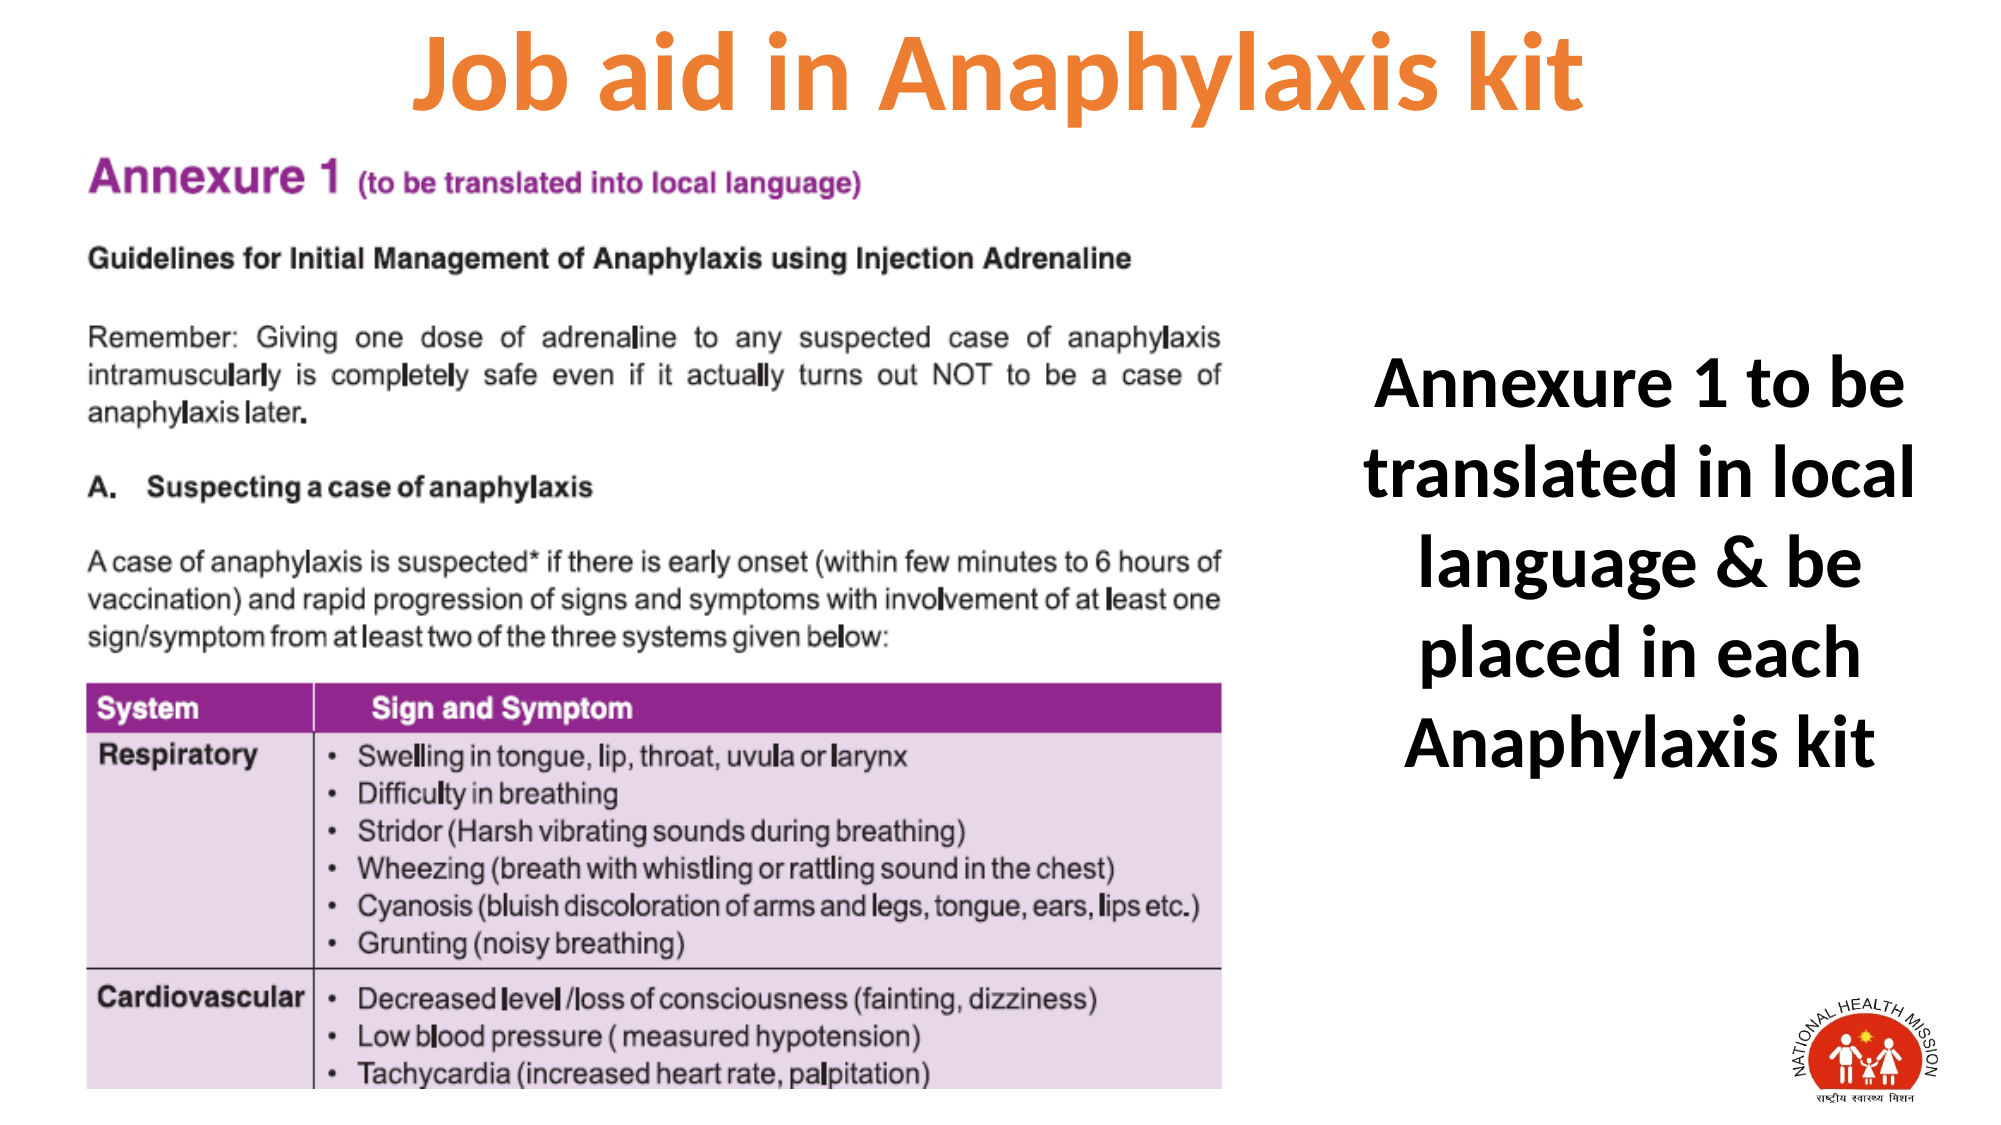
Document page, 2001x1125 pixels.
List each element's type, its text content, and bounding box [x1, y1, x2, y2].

picture [1792, 998, 1938, 1103]
text_box Annexure 1 to be translated in local language & be placed in each Anaphylaxis kit [1298, 324, 1983, 791]
picture [29, 141, 1282, 1089]
title Job aid in Anaphylaxis kit [99, 9, 1900, 140]
